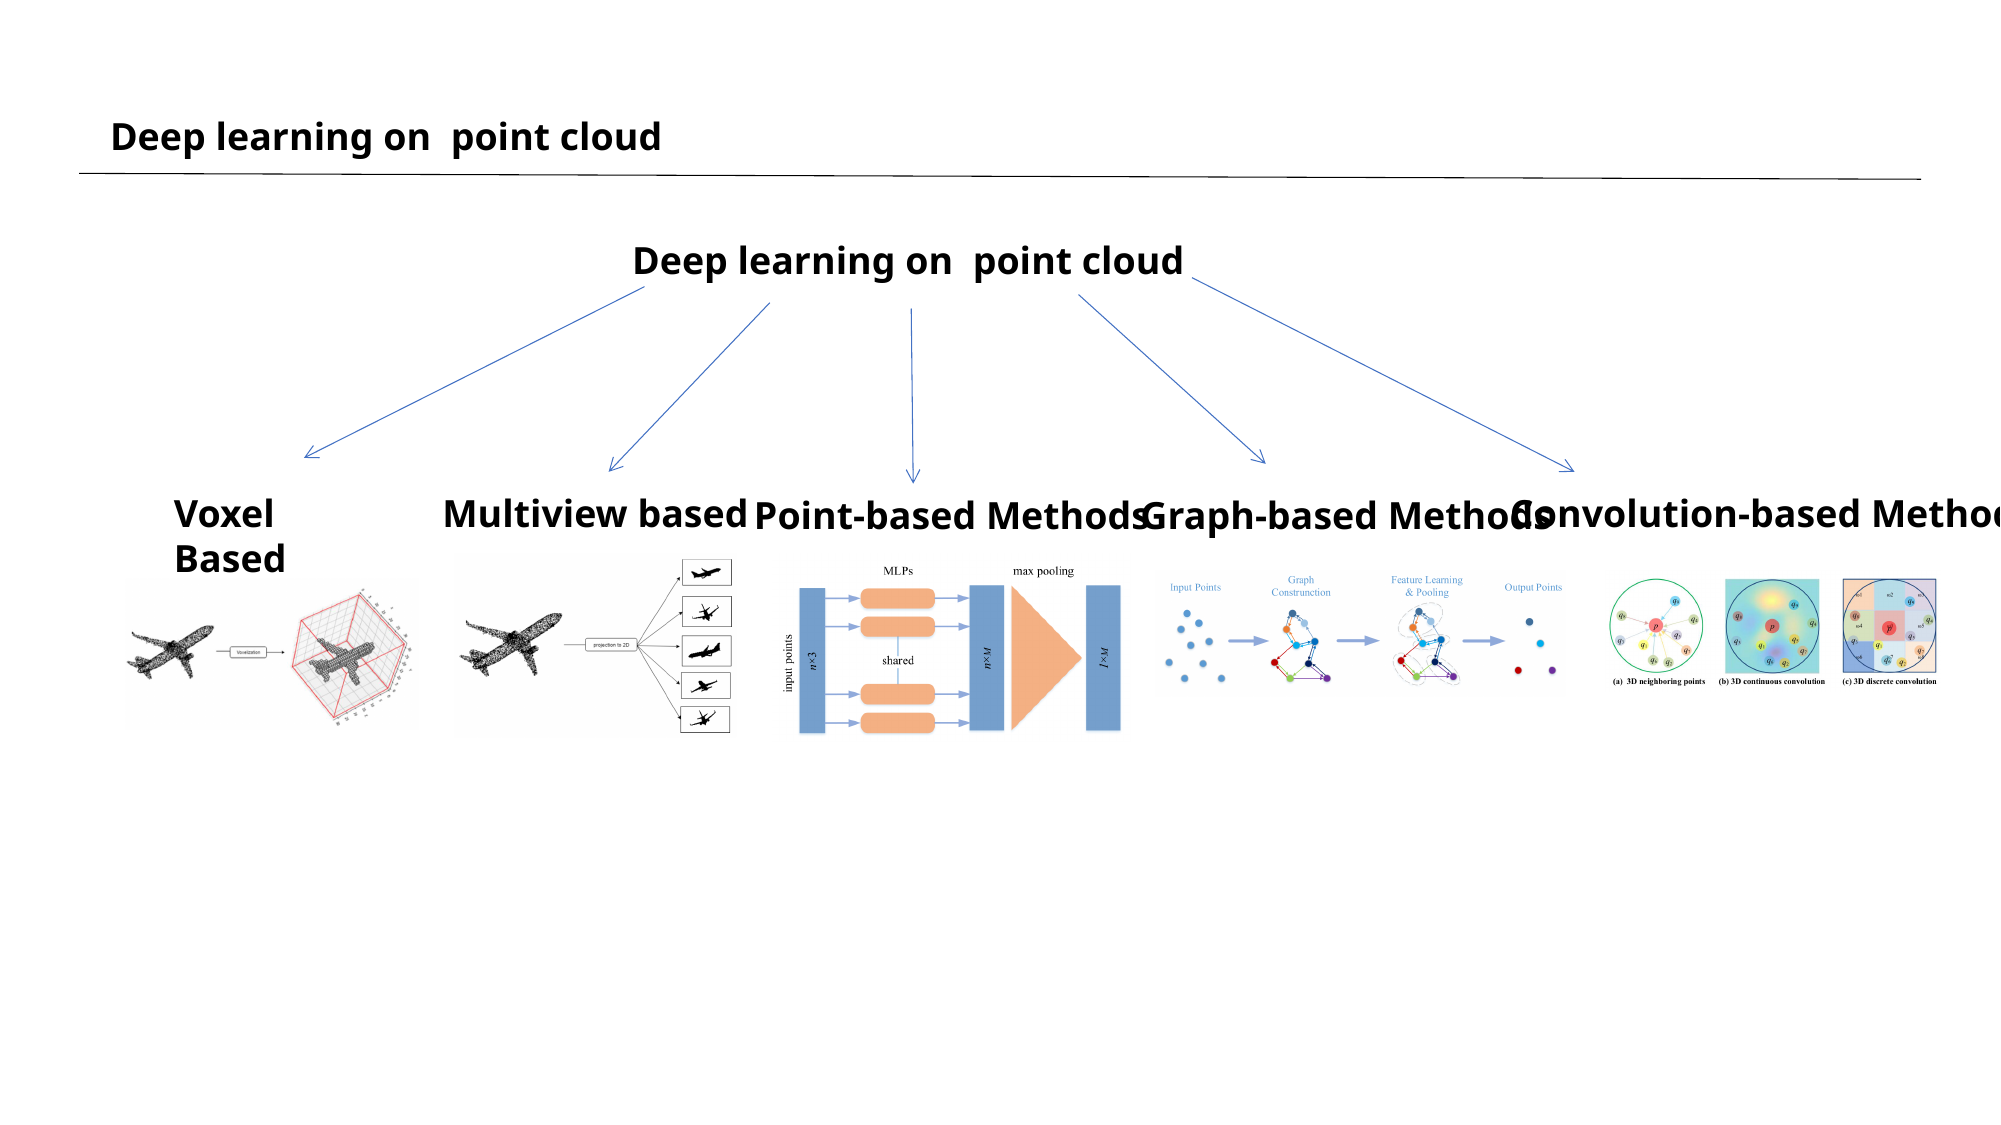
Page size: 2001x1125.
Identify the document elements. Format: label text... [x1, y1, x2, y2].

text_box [303, 286, 645, 458]
text_box Point-based Methods [739, 484, 1125, 545]
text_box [79, 173, 1922, 180]
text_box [1078, 294, 1192, 464]
text_box Deep learning on point cloud [617, 229, 1200, 290]
picture [1605, 570, 1941, 692]
text_box Graph-based Methods [1125, 484, 1568, 545]
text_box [1192, 277, 1575, 472]
picture [1155, 570, 1566, 697]
text_box Deep learning on point cloud [95, 105, 773, 166]
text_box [608, 302, 770, 472]
picture [772, 553, 1131, 742]
picture [454, 553, 737, 738]
text_box Voxel Based [159, 482, 385, 578]
text_box Convolution-based Methods [1495, 482, 2000, 543]
picture [124, 578, 420, 730]
text_box Multiview based [427, 482, 764, 543]
